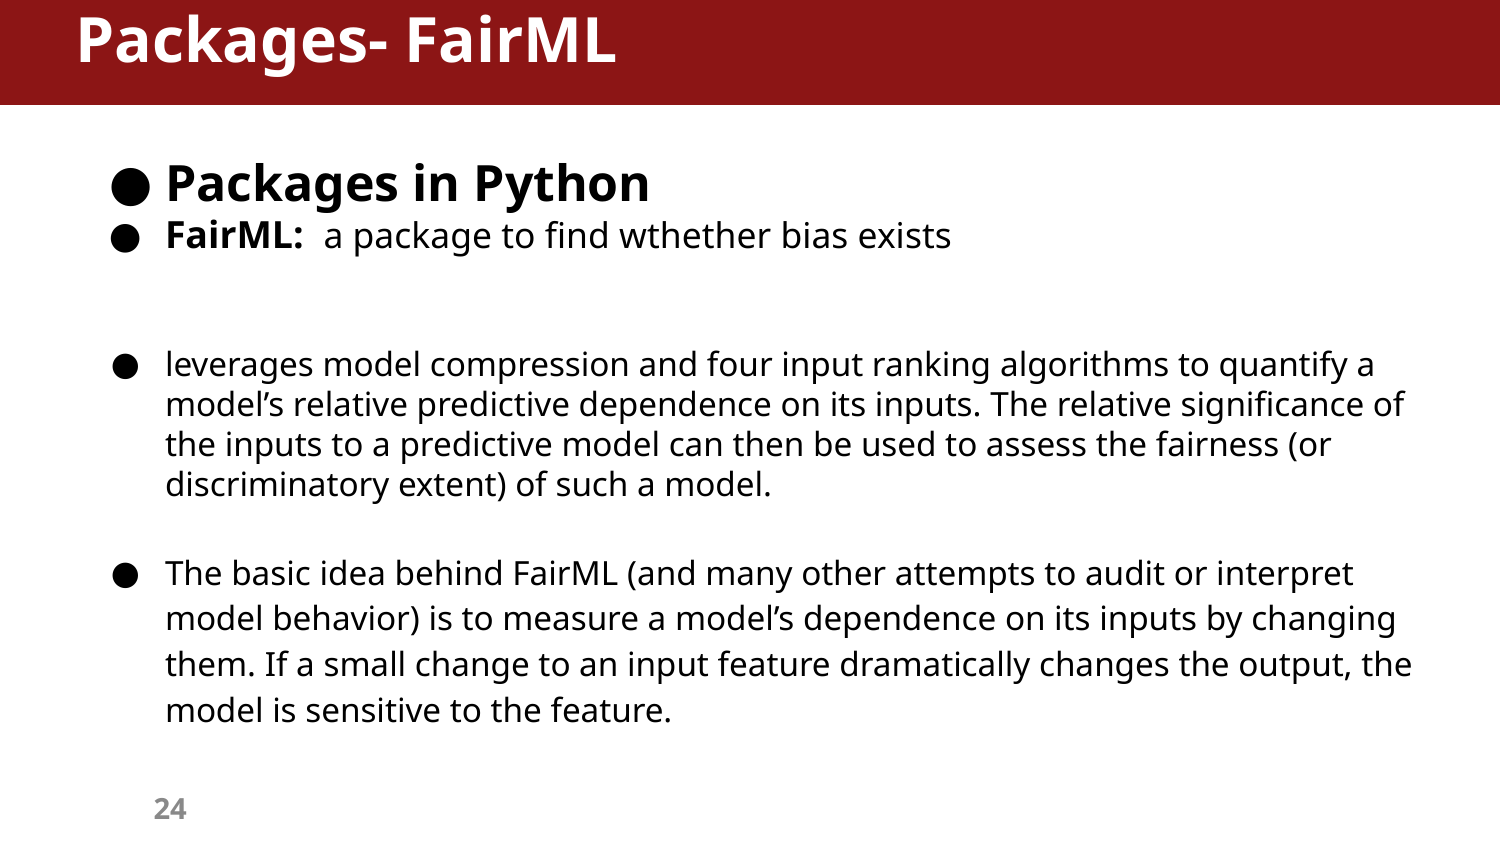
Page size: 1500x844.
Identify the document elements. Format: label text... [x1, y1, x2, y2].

text_box Packages- FairML [74, 16, 1403, 83]
text_box Packages in Python FairML: a package to find wthether bias exists leverages model compression and four input ranking algorithms to quantify a model’s relative predictive dependence on its inputs. The relative significance of the inputs to a predictive model can then be used to assess the fairness (or discriminatory extent) of such a model. The basic idea behind FairML (and many other attempts to audit or interpret model behavior) is to measure a model’s dependence on its inputs by changing them. If a small change to an input feature dramatically changes the output, the model is sensitive to the feature. [75, 127, 1470, 833]
